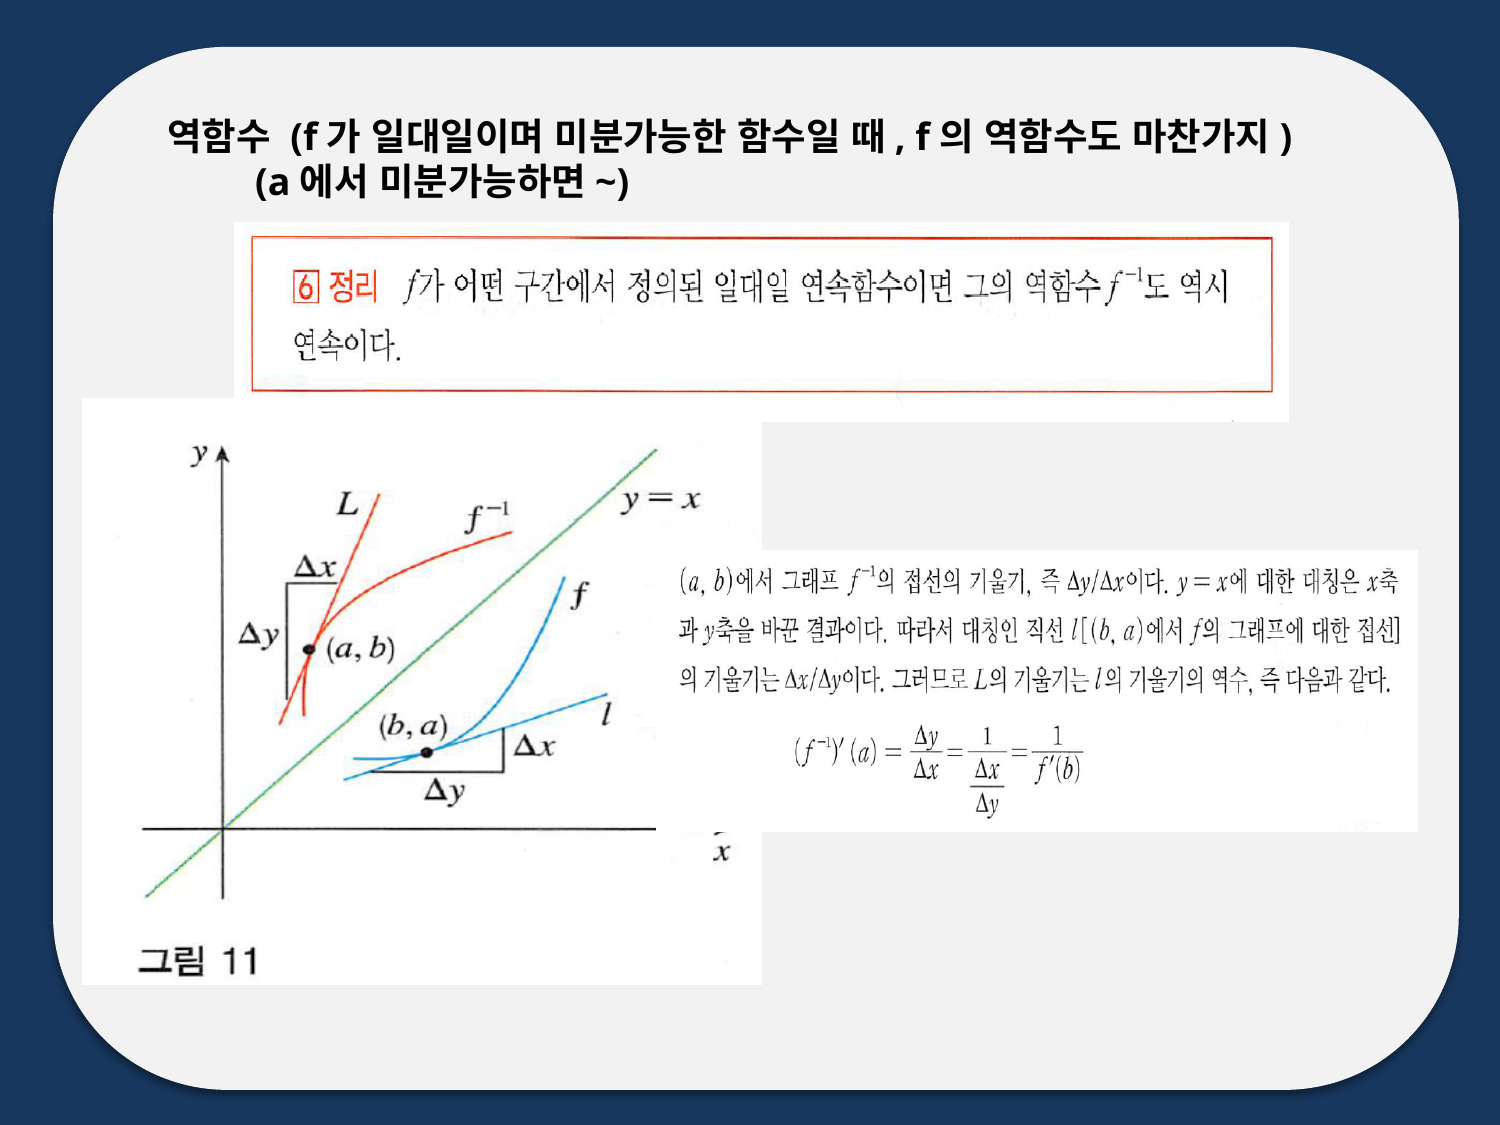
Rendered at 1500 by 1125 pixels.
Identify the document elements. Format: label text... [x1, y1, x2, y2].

text_box 역함수 (f가 일대일이며 미분가능한 함수일 때, f의 역함수도 마찬가지) (a에서 미분가능하면~) [152, 105, 1308, 211]
picture [81, 222, 1419, 985]
text_box https://www.youtube.com/watch?v=FhHeH6MMjTM [50, 44, 1461, 1092]
